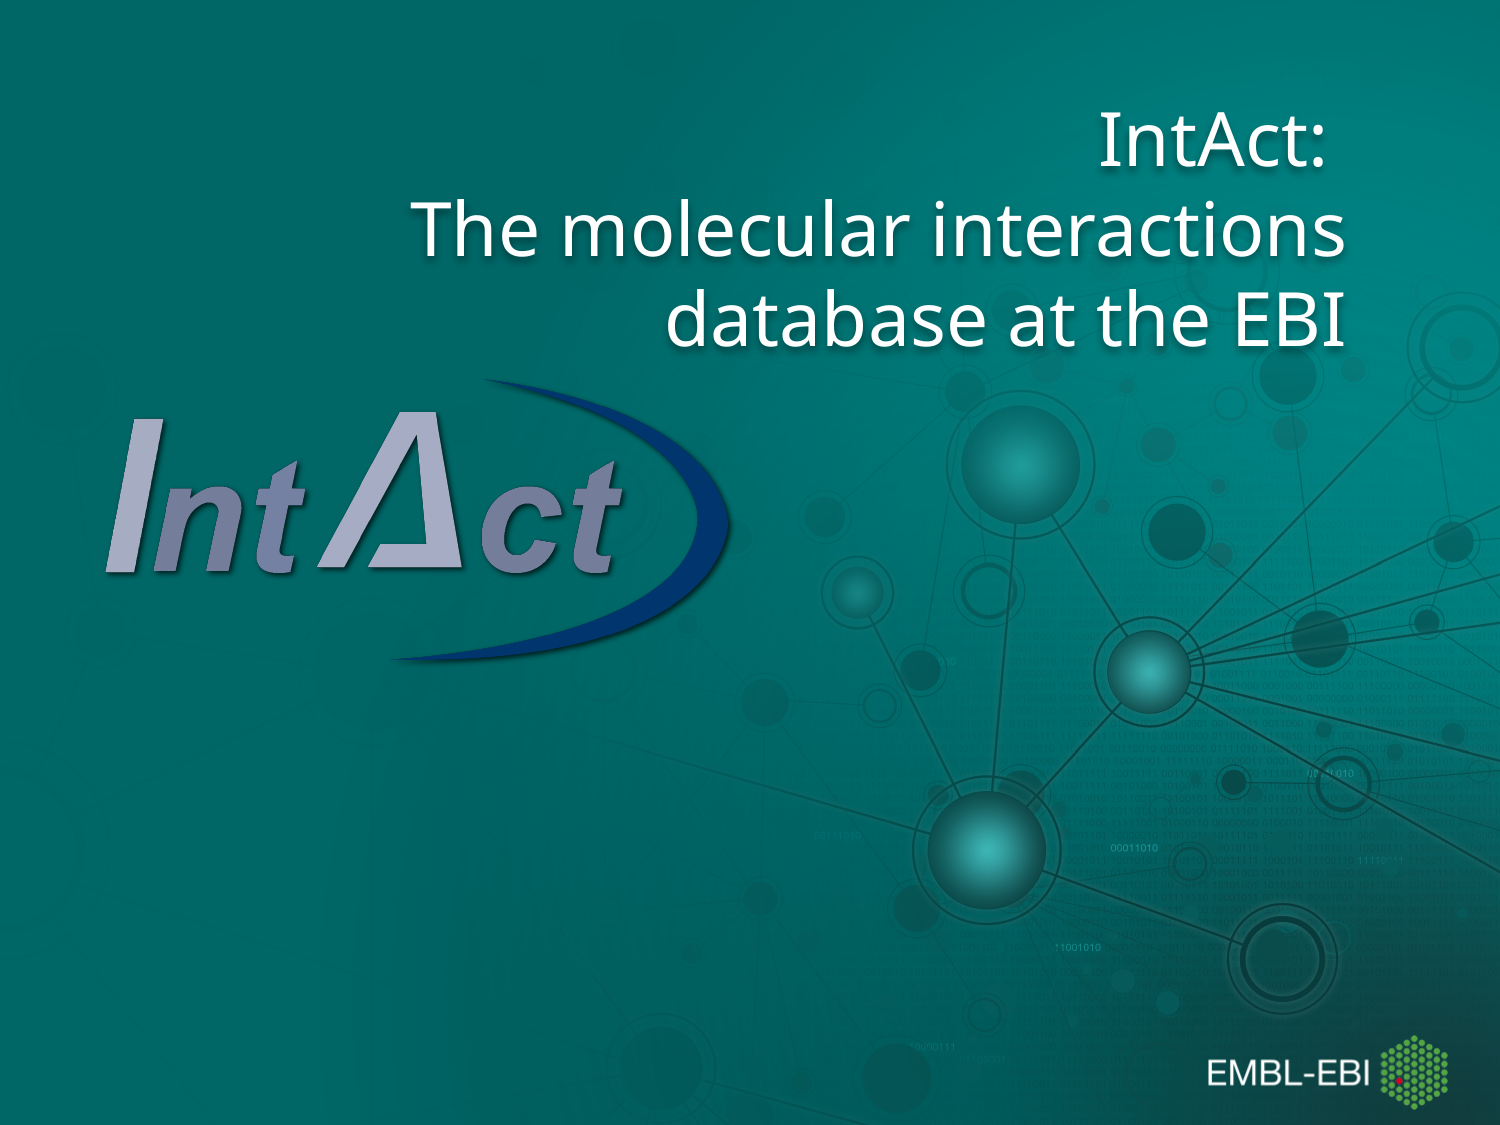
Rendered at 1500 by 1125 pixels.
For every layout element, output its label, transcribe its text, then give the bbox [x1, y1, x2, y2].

picture [0, 0, 1500, 1125]
title IntAct: The molecular interactions database at the EBI [87, 170, 1363, 284]
